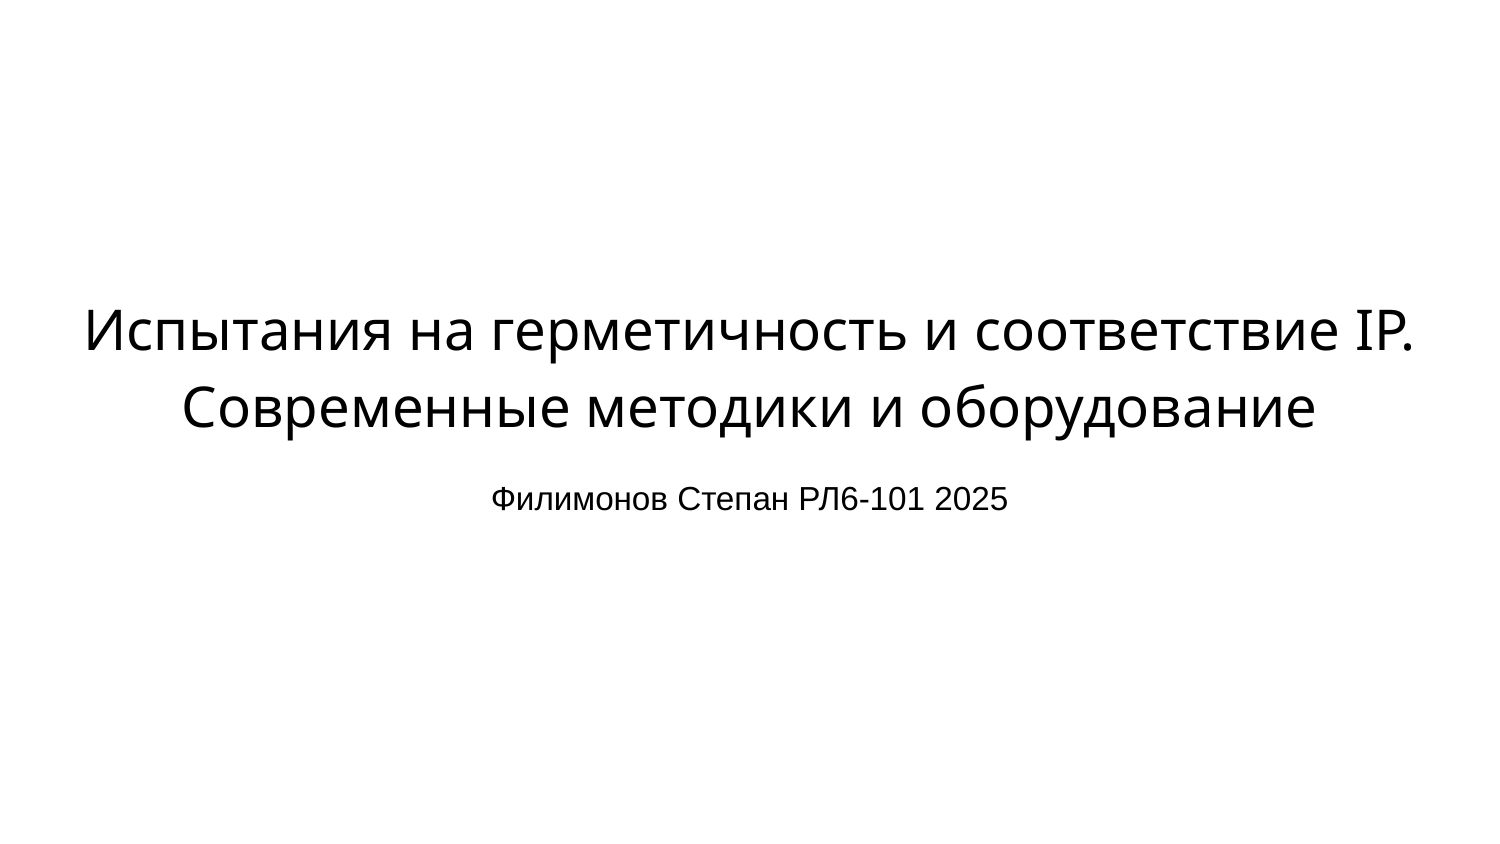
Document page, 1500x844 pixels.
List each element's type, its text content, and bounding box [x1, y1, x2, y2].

subtitle Филимонов Степан РЛ6-101 2025 [51, 464, 1449, 595]
title Испытания на герметичность и соответствие IP. Современные методики и оборудование [51, 122, 1449, 459]
